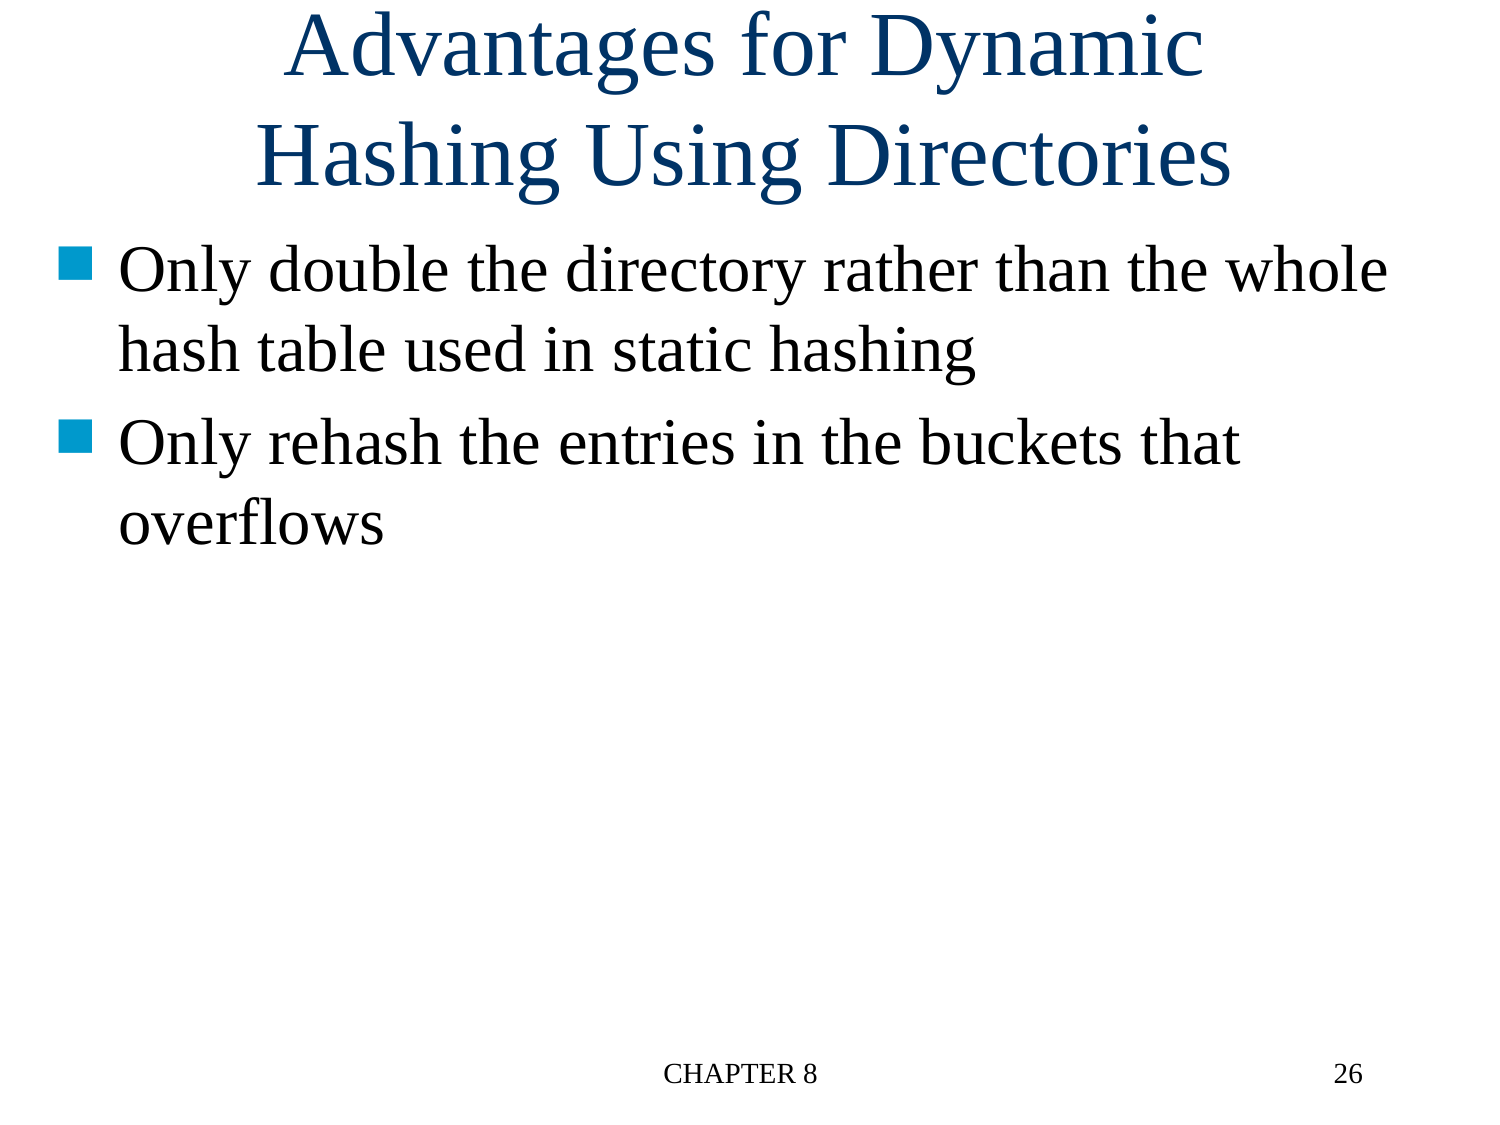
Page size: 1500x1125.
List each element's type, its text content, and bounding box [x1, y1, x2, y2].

slide_number 26 [1065, 1048, 1379, 1123]
footer CHAPTER 8 [503, 1048, 979, 1123]
list Only double the directory rather than the whole hash table used in static hashing Only rehash the entries in the buckets that overflows [47, 217, 1434, 1048]
title Advantages for Dynamic Hashing Using Directories [108, 0, 1384, 188]
